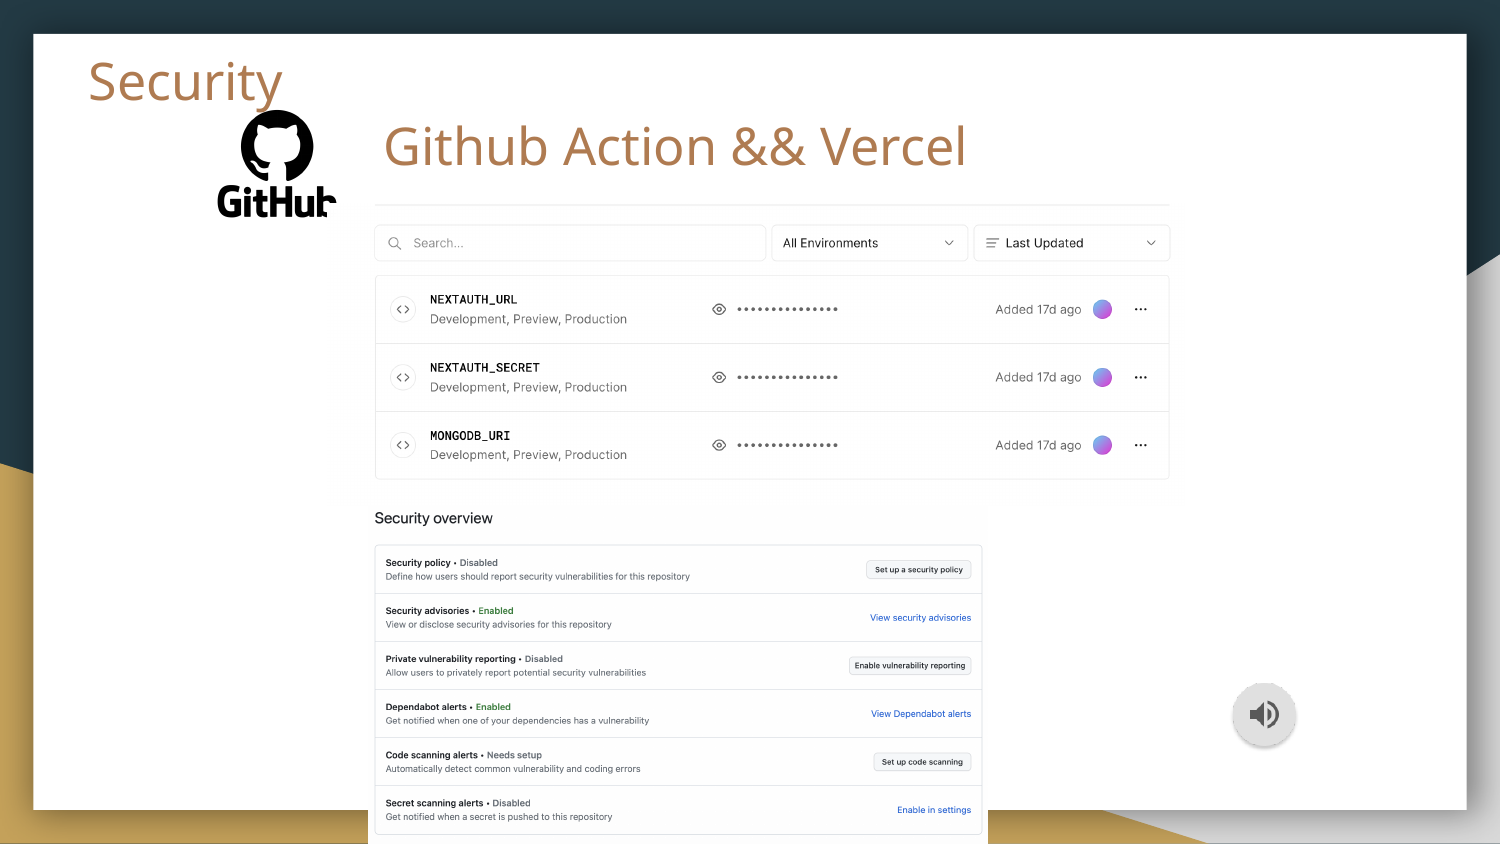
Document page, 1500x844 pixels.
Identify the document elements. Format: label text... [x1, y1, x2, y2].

title Github Action && Vercel [368, 98, 1368, 263]
title Security [74, 33, 340, 126]
picture [178, 108, 1185, 844]
picture [1225, 676, 1302, 752]
